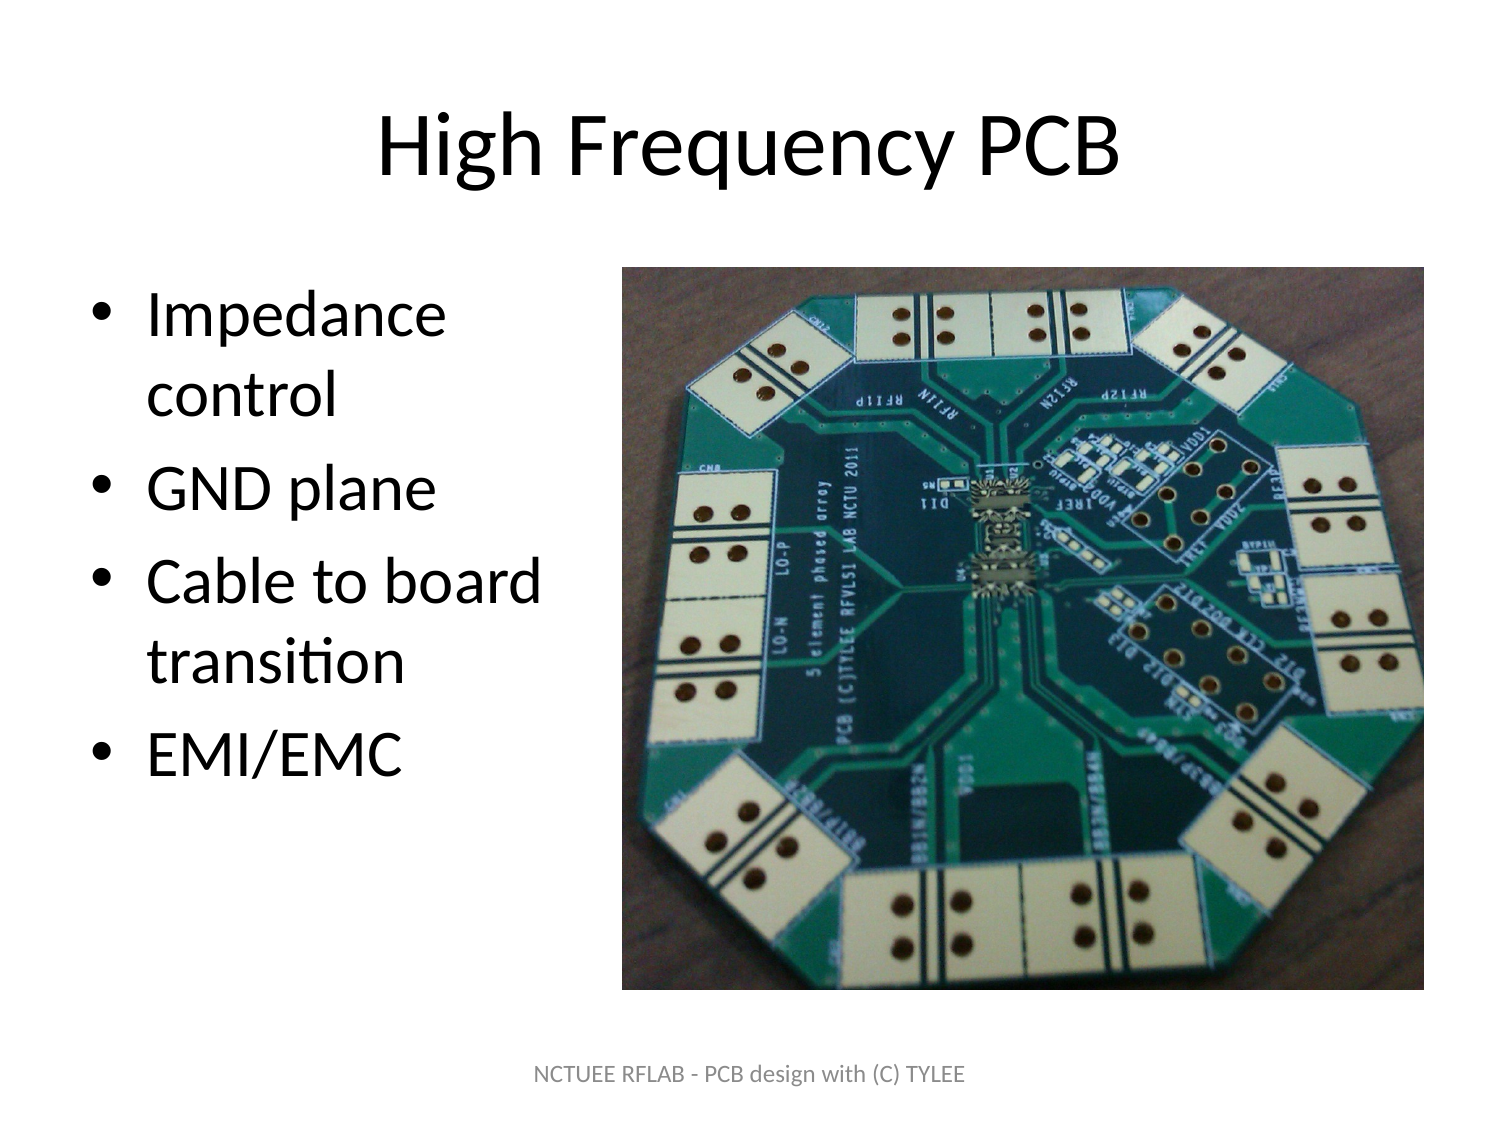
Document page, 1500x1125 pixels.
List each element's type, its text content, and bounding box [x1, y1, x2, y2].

list Impedance control GND plane Cable to board transition EMI/EMC [75, 262, 644, 1005]
footer NCTUEE RFLAB - PCB design with (C) TYLEE [512, 1042, 988, 1103]
picture [622, 266, 1424, 990]
title High Frequency PCB [75, 45, 1425, 233]
